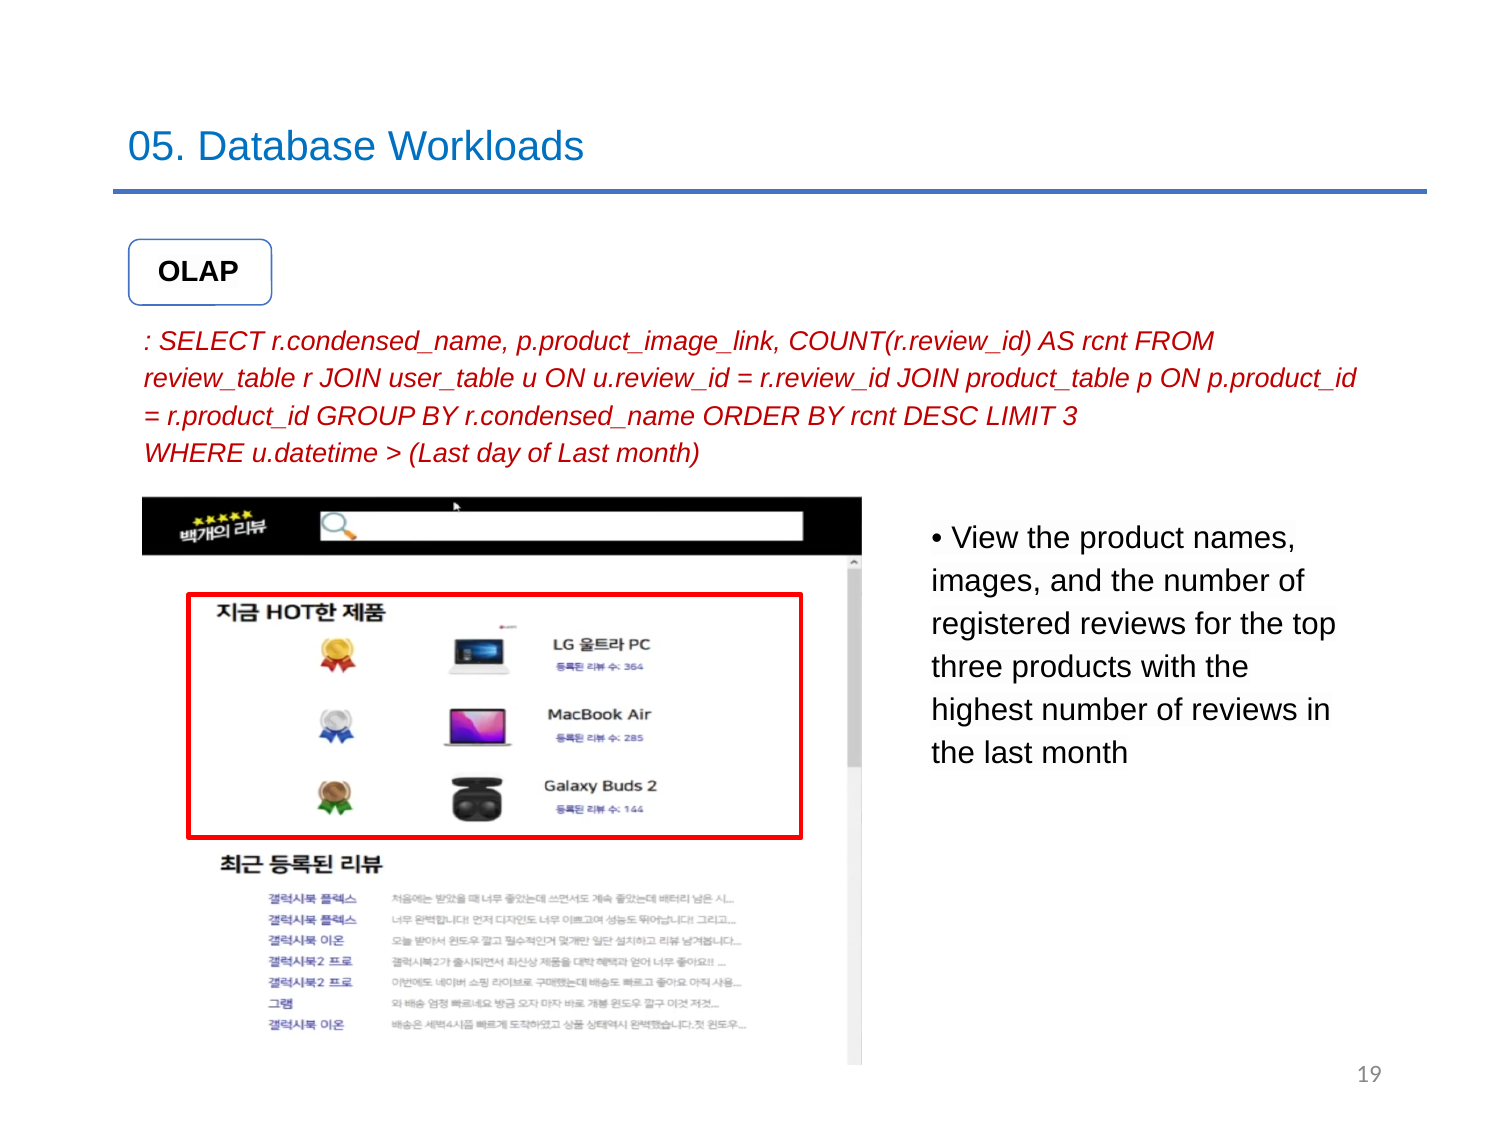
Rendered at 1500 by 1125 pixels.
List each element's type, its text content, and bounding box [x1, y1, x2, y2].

text_box OLAP [142, 237, 895, 303]
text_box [142, 496, 862, 1065]
text_box : SELECT r.condensed_name, p.product_image_link, COUNT(r.review_id) AS rcnt FROM review_table r JOIN user_table u ON u.review_id = r.review_id JOIN product_table p ON p.product_id = r.product_id GROUP BY r.condensed_name ORDER BY rcnt DESC LIMIT 3 WHERE u.datetime > (Last day of Last month) [128, 311, 1381, 476]
text_box [128, 239, 267, 306]
text_box • View the product names, images, and the number of registered reviews for the top three products with the highest number of reviews in the last month [916, 504, 1369, 778]
slide_number ‹#› [1059, 1042, 1397, 1103]
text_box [112, 111, 1500, 228]
